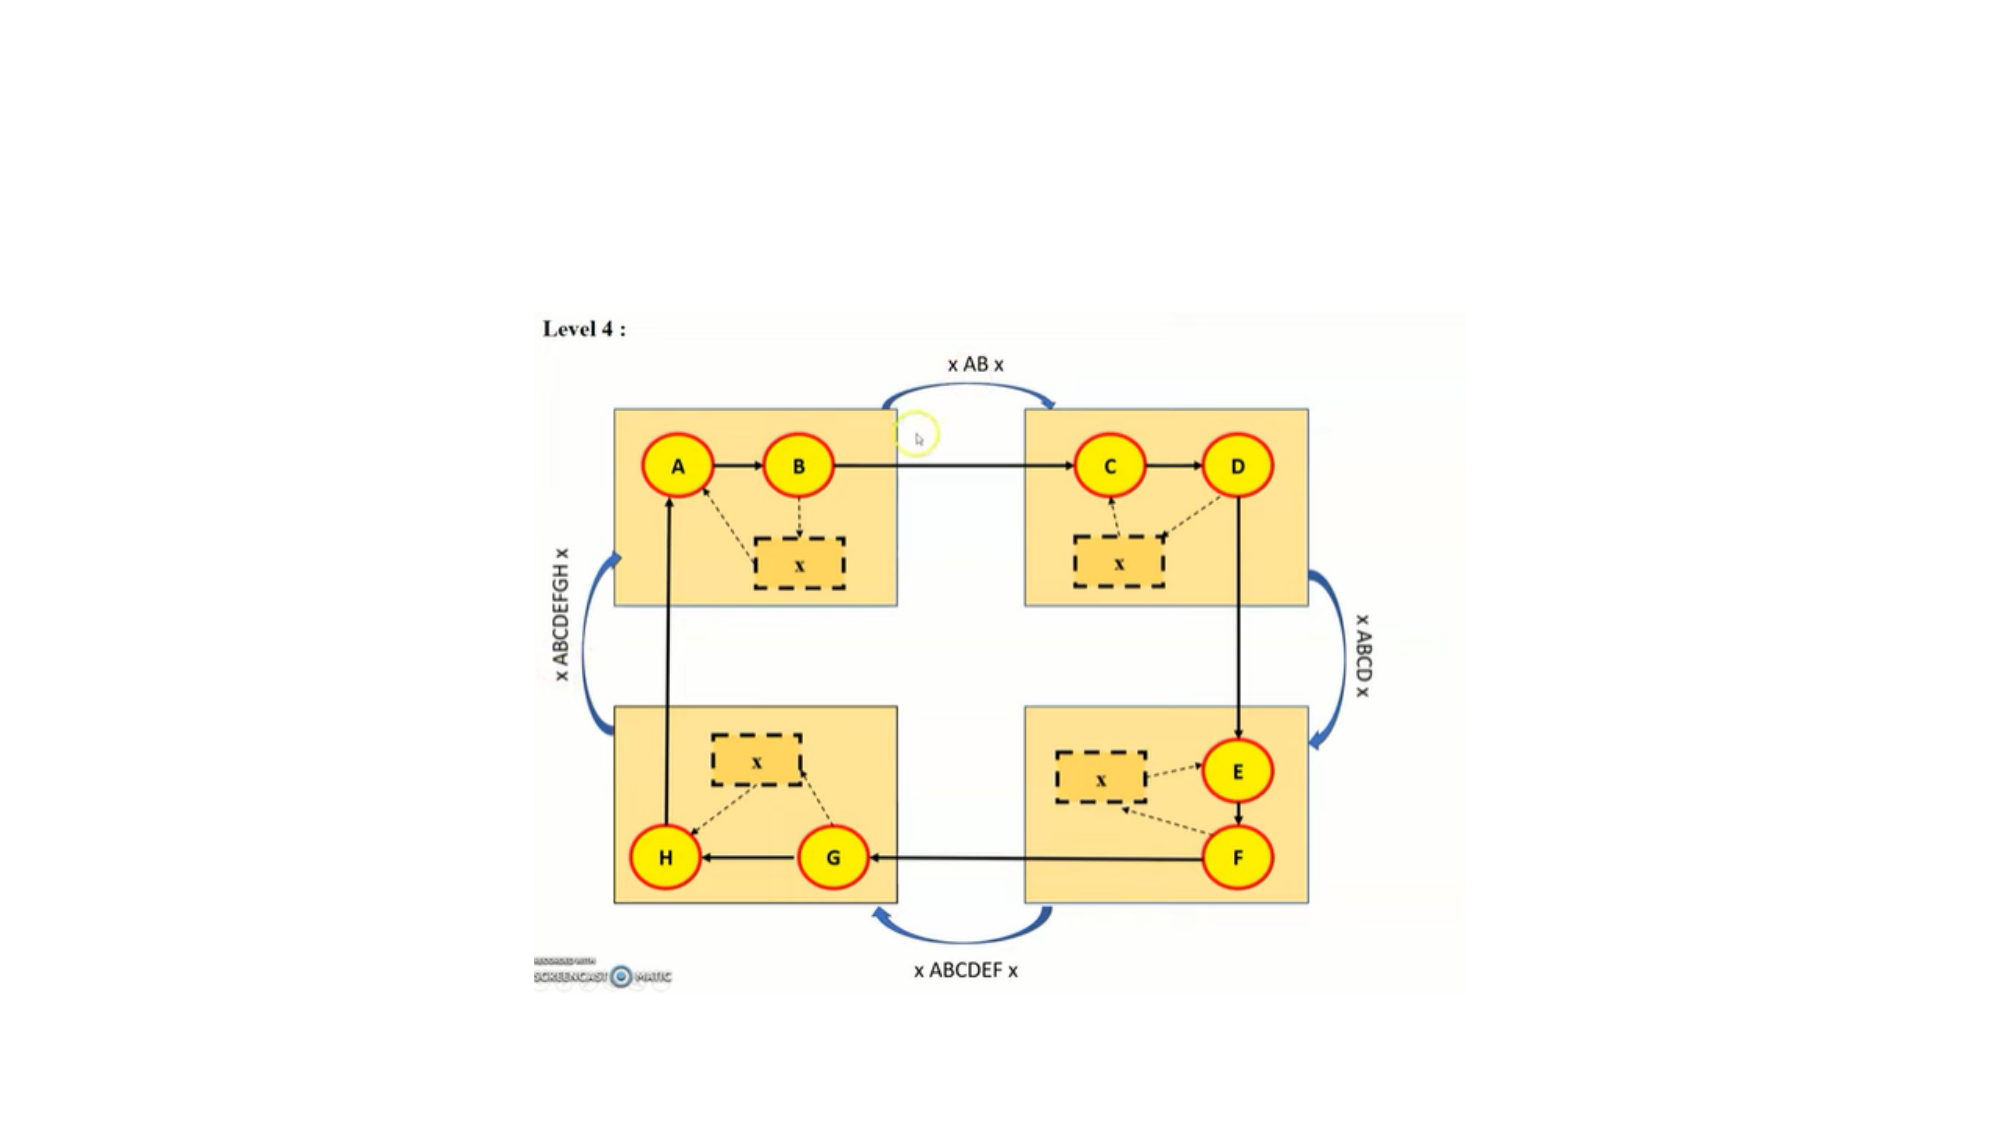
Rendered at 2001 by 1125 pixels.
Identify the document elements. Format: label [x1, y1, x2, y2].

list [534, 311, 1466, 1001]
